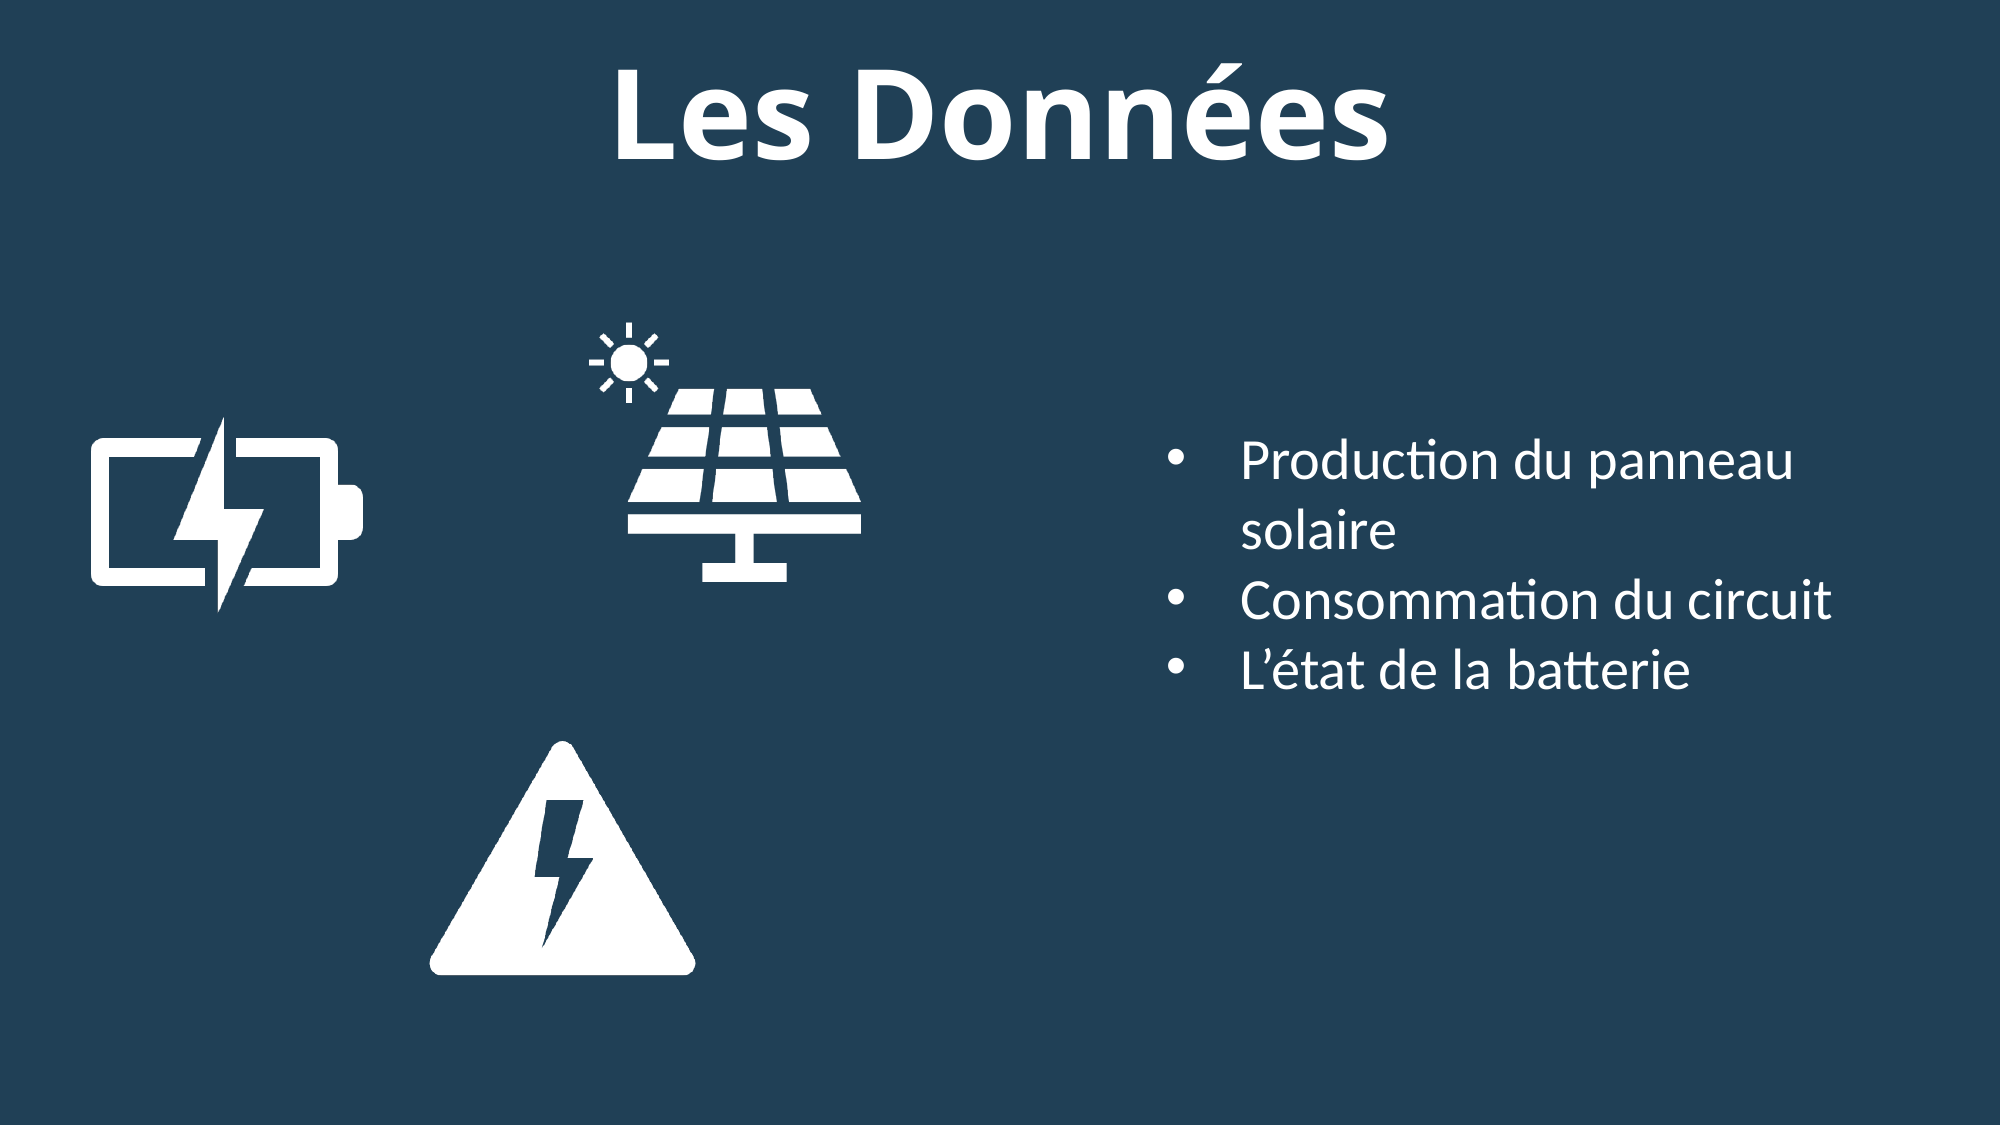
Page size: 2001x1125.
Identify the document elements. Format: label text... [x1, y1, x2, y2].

text_box Production du panneau solaire Consommation du circuit L’état de la batterie [1151, 413, 1868, 709]
picture [414, 710, 710, 1006]
title Les Données [249, 39, 1750, 195]
picture [576, 304, 873, 600]
picture [78, 367, 375, 663]
